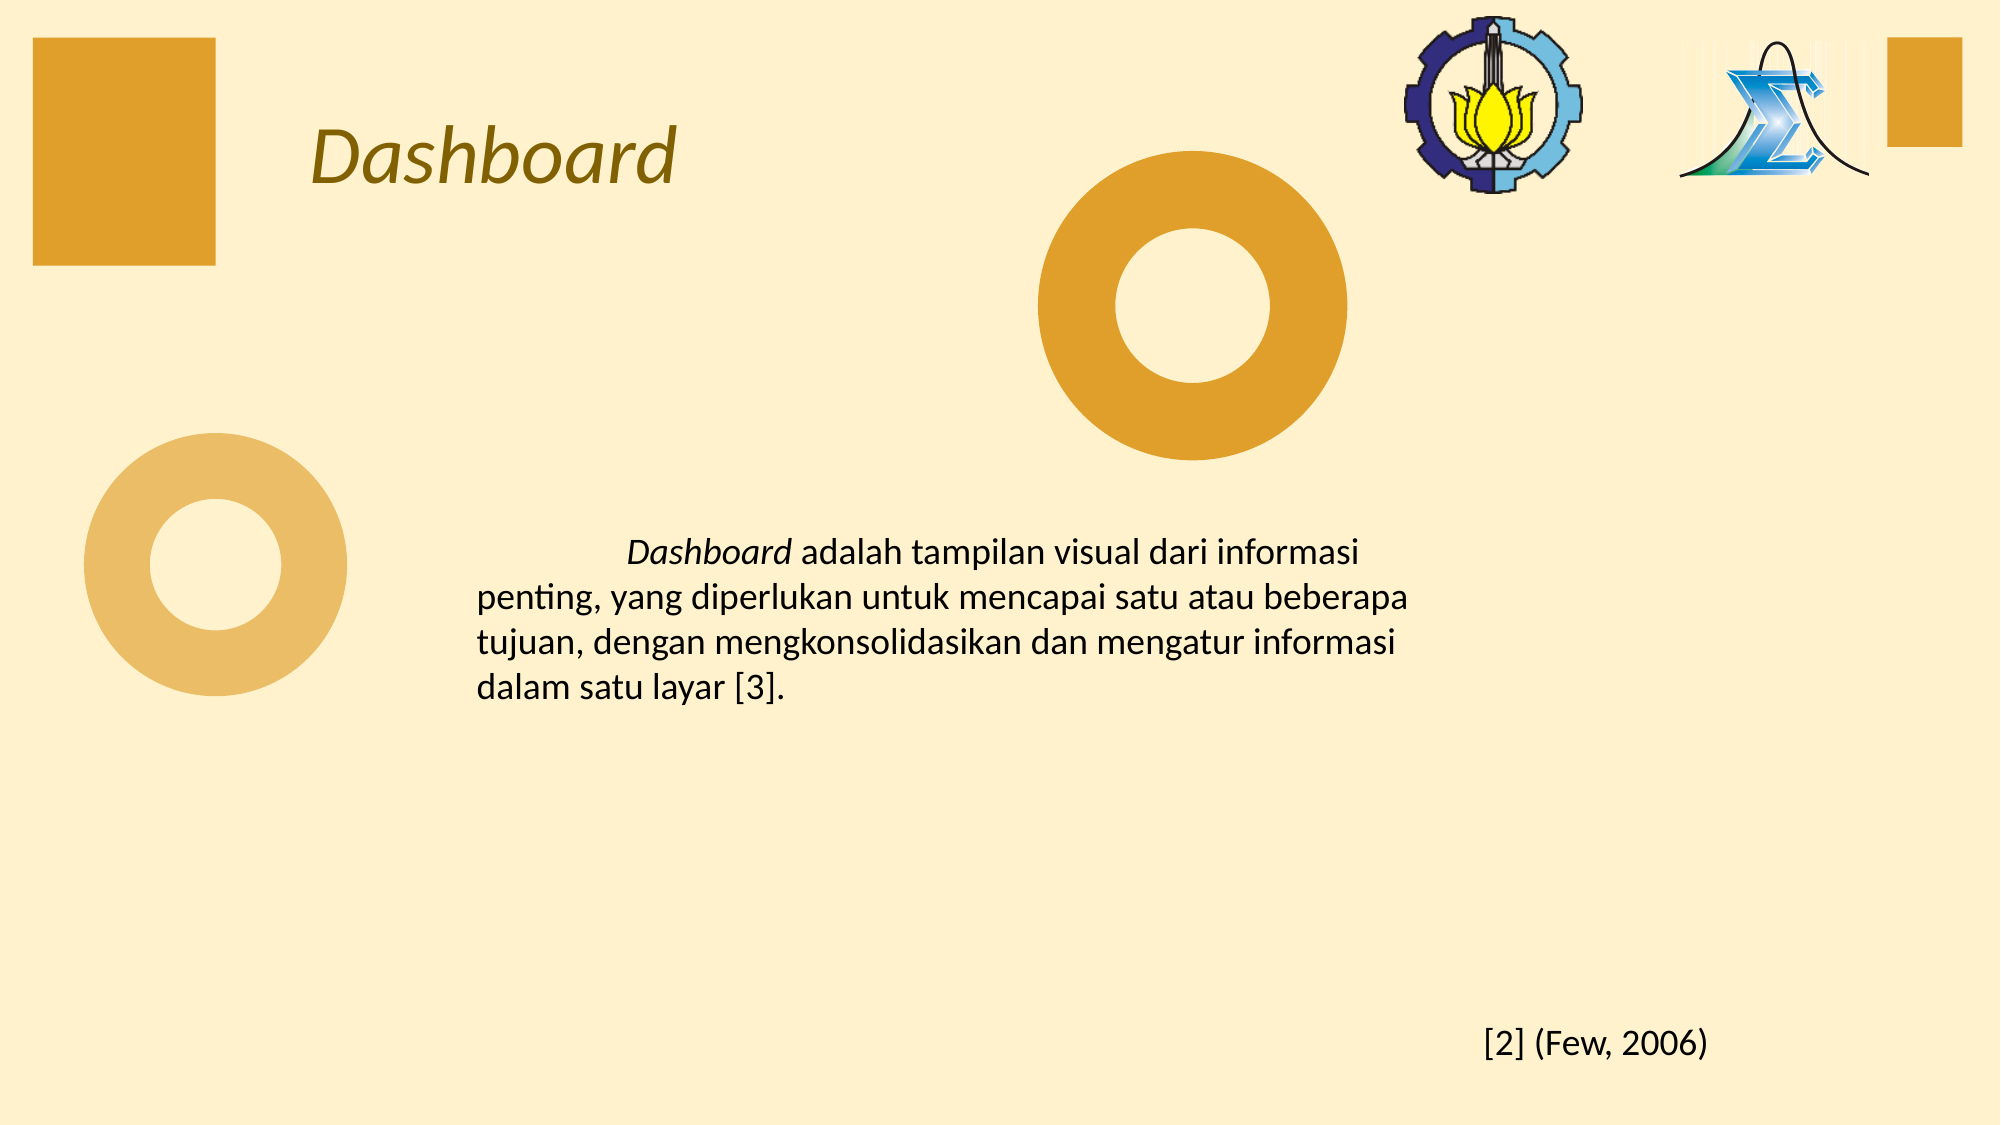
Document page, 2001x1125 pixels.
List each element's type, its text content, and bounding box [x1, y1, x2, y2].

picture [1679, 41, 1869, 178]
text_box Dashboard [295, 92, 1210, 208]
picture [1404, 16, 1583, 195]
text_box [32, 36, 217, 267]
text_box [82, 432, 349, 698]
text_box [2] (Few, 2006) [1468, 1010, 2000, 1070]
text_box [1036, 150, 1349, 462]
text_box Dashboard adalah tampilan visual dari informasi penting, yang diperlukan untuk mencapai satu atau beberapa tujuan, dengan mengkonsolidasikan dan mengatur informasi dalam satu layar [3]. [461, 520, 1462, 715]
